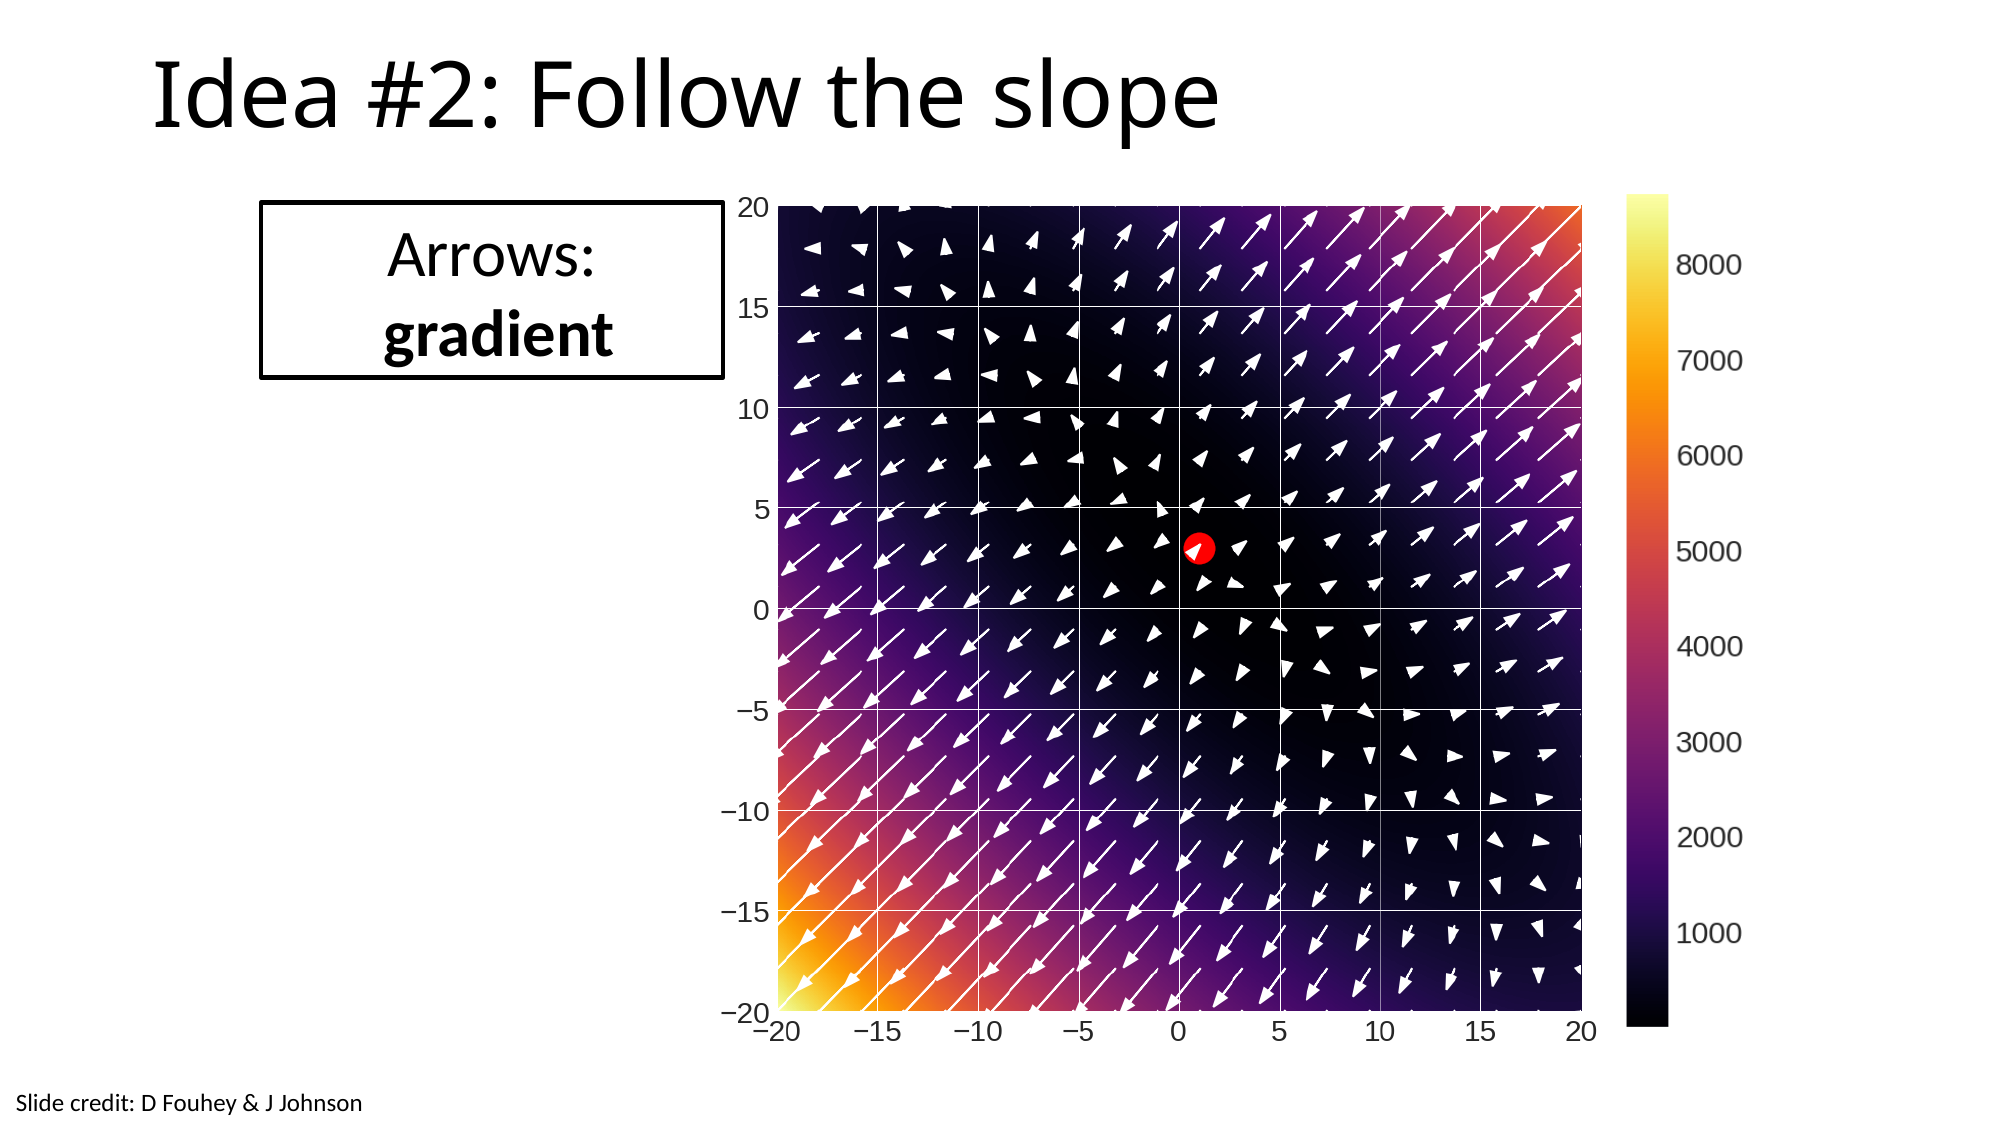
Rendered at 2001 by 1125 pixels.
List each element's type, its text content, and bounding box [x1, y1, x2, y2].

picture [712, 188, 1604, 1052]
title Idea #2: Follow the slope [137, 29, 1863, 165]
text_box Slide credit: D Fouhey & J Johnson [1, 1079, 379, 1125]
picture [1610, 188, 1750, 1034]
text_box Arrows: gradient [261, 202, 712, 378]
